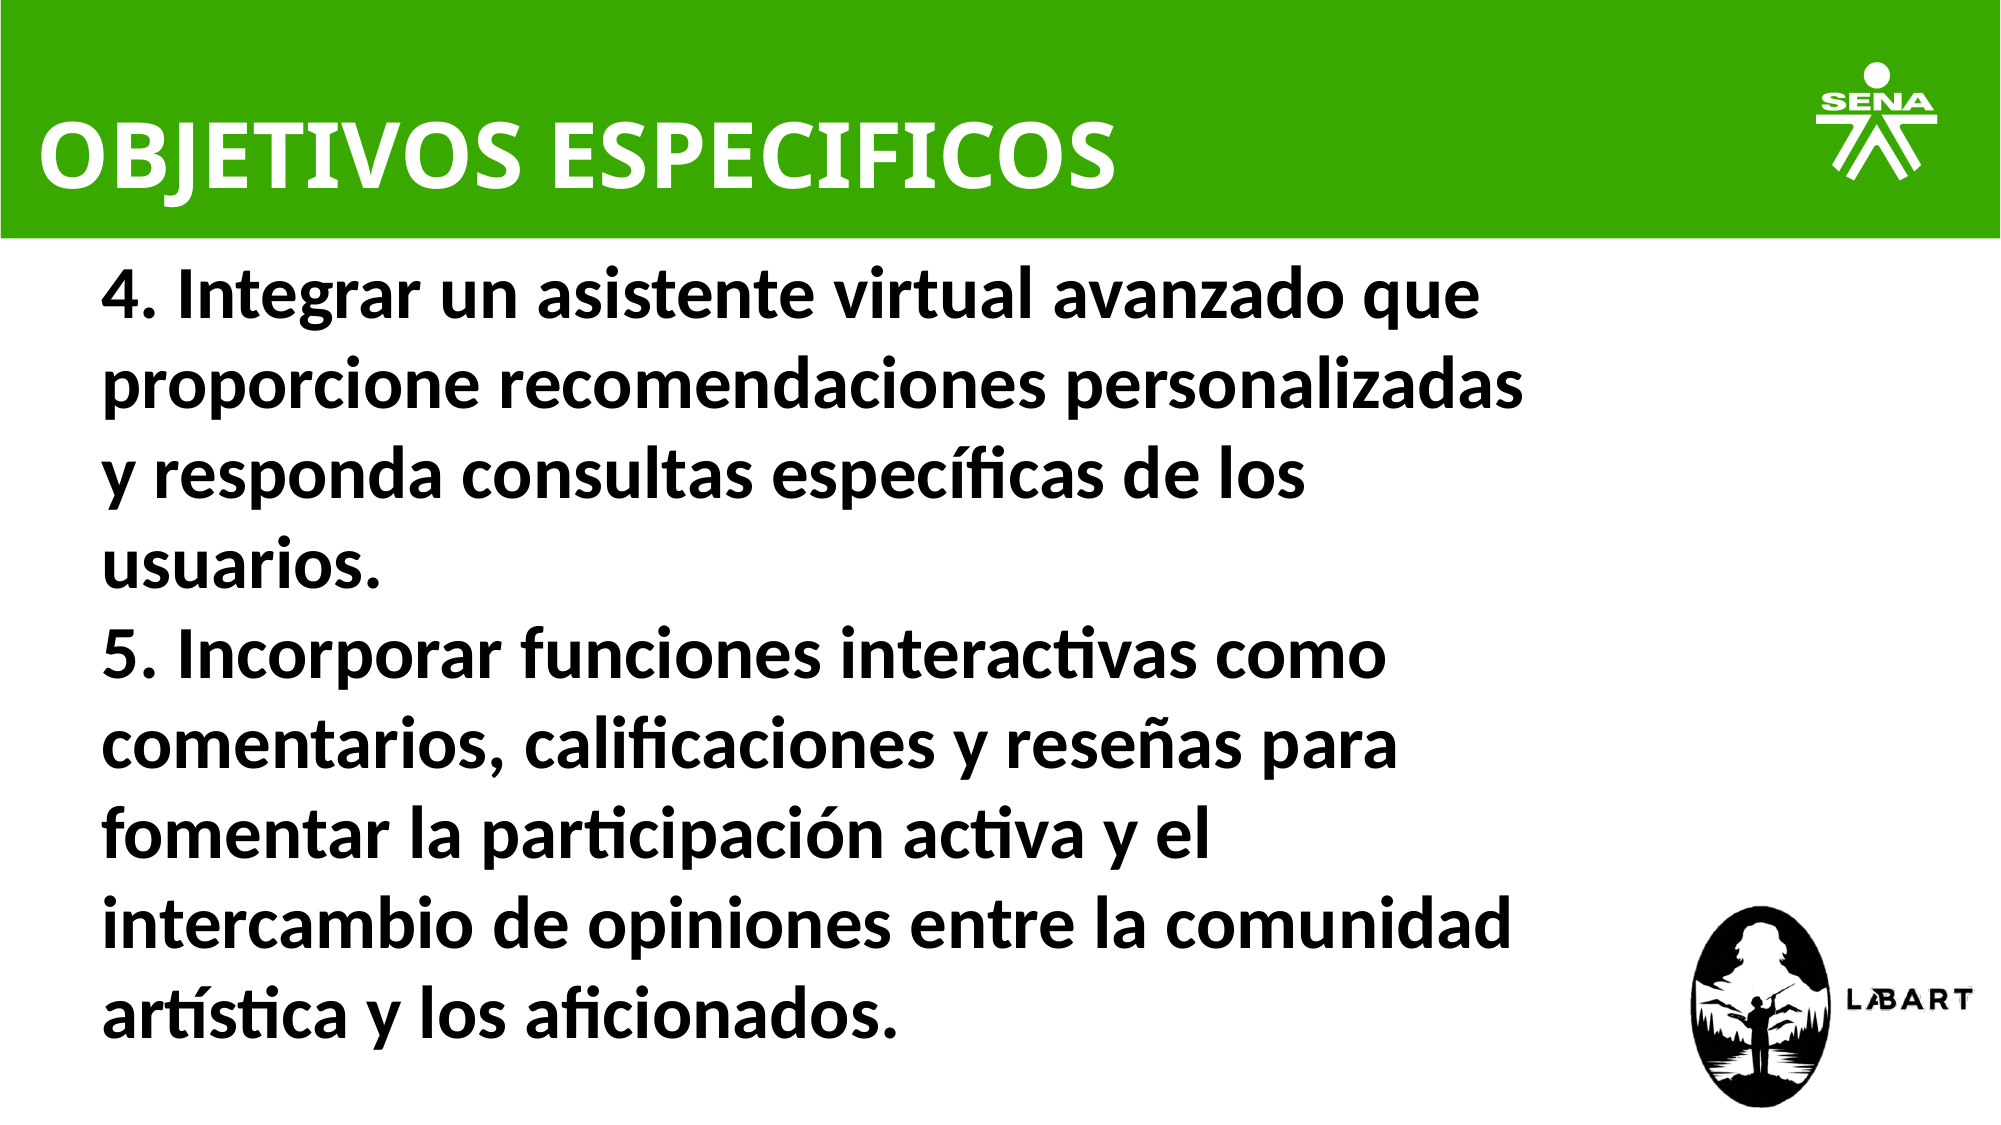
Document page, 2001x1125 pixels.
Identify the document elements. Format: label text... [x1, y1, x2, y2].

text_box OBJETIVOS ESPECIFICOS [21, 50, 1747, 268]
text_box 4. Integrar un asistente virtual avanzado que proporcione recomendaciones personalizadas y responda consultas específicas de los usuarios. 5. Incorporar funciones interactivas como comentarios, calificaciones y reseñas para fomentar la participación activa y el intercambio de opiniones entre la comunidad artística y los aficionados. [86, 236, 1568, 1062]
picture [0, 0, 2001, 1125]
